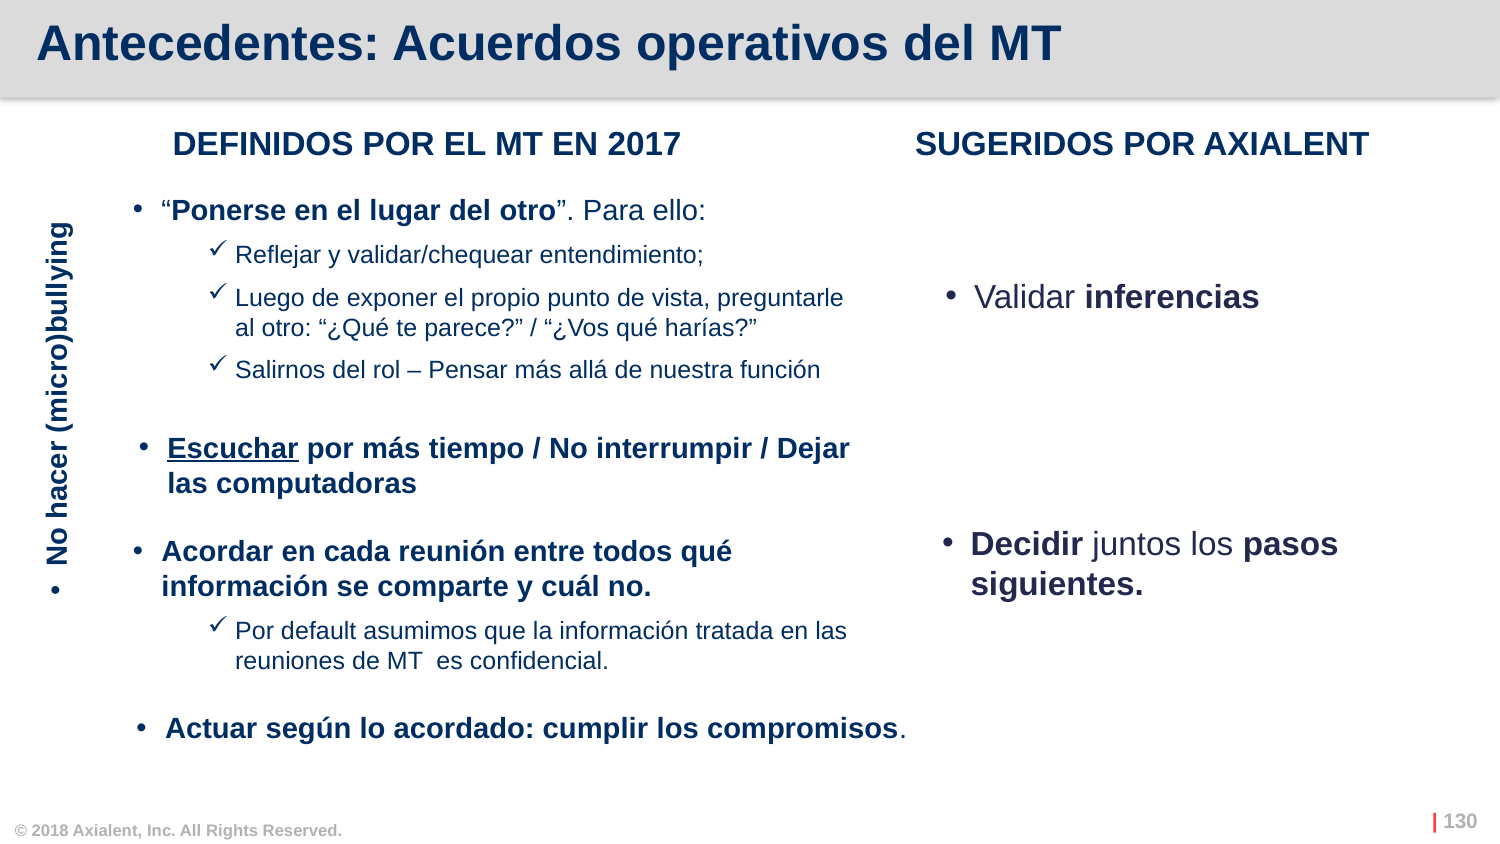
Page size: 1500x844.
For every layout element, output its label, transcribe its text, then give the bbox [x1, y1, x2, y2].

text_box Escuchar por más tiempo / No interrumpir / Dejar las computadoras [123, 421, 874, 507]
text_box Acordar en cada reunión entre todos qué información se comparte y cuál no. Por default asumimos que la información tratada en las reuniones de MT es confidencial. [118, 524, 868, 682]
text_box Actuar según lo acordado: cumplir los compromisos. [121, 702, 928, 752]
slide_number PSA Corporate University | 130 [1142, 799, 1494, 833]
text_box No hacer (micro)bullying [30, 207, 80, 610]
text_box DEFINIDOS POR EL MT EN 2017 [157, 114, 698, 170]
text_box [0, 0, 1500, 98]
text_box Antecedentes: Acuerdos operativos del MT [36, 10, 1407, 82]
text_box Decidir juntos los pasos siguientes. [927, 514, 1407, 610]
text_box SUGERIDOS POR AXIALENT [900, 114, 1386, 170]
text_box Validar inferencias [930, 268, 1372, 323]
text_box “Ponerse en el lugar del otro”. Para ello: Reflejar y validar/chequear entendimiento; Luego de exponer el propio punto de vista, preguntarle al otro: “¿Qué te parece?” / “¿Vos qué harías?” Salirnos del rol – Pensar más allá de nuestra función [118, 183, 868, 391]
